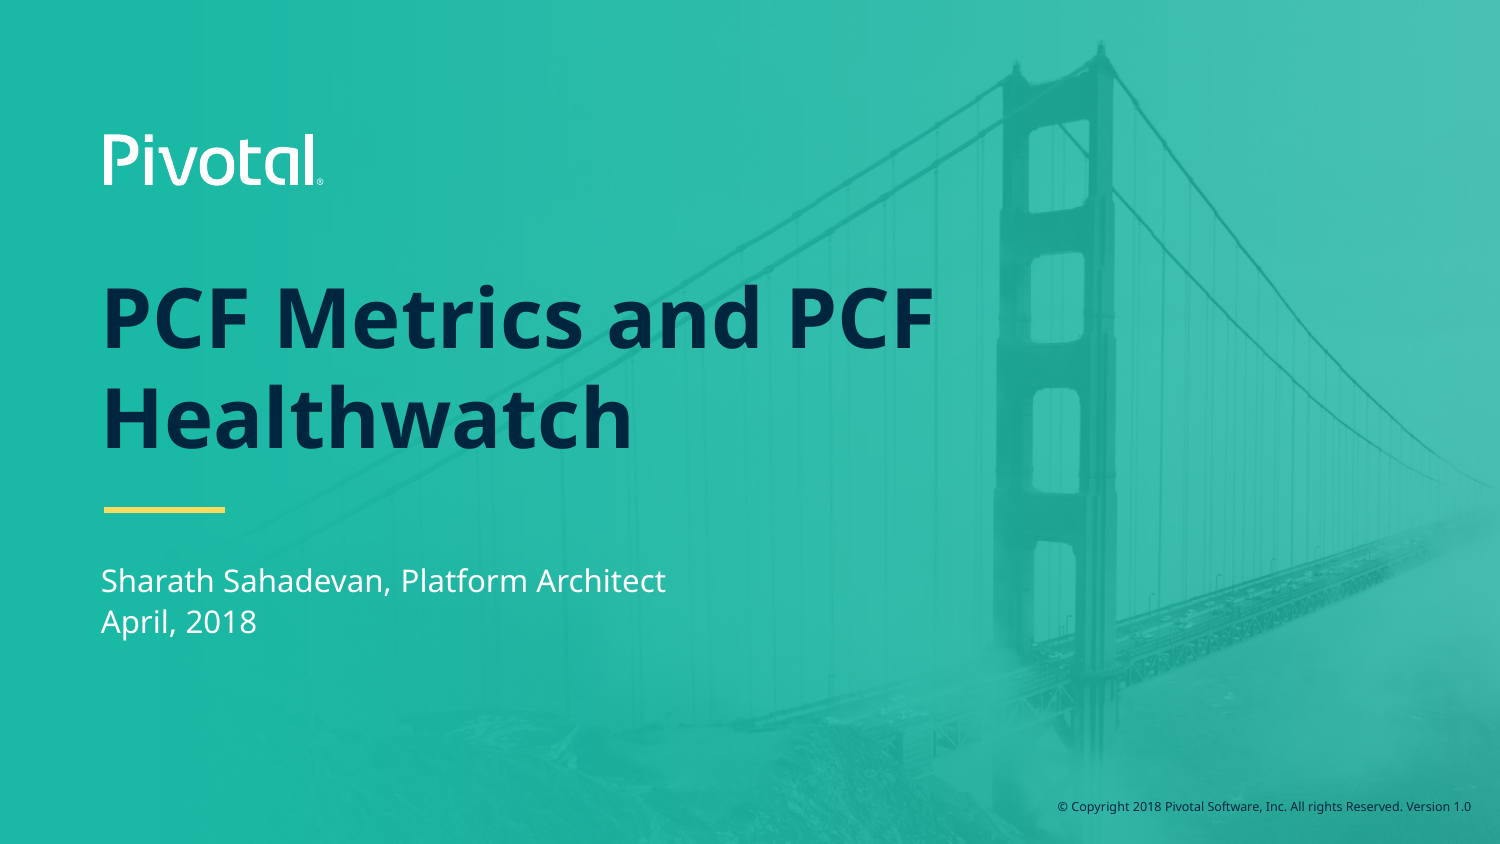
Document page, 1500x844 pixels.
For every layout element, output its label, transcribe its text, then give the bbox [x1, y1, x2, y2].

subtitle Sharath Sahadevan, Platform Architect April, 2018 [85, 542, 771, 774]
title PCF Metrics and PCF Healthwatch [85, 284, 1491, 481]
